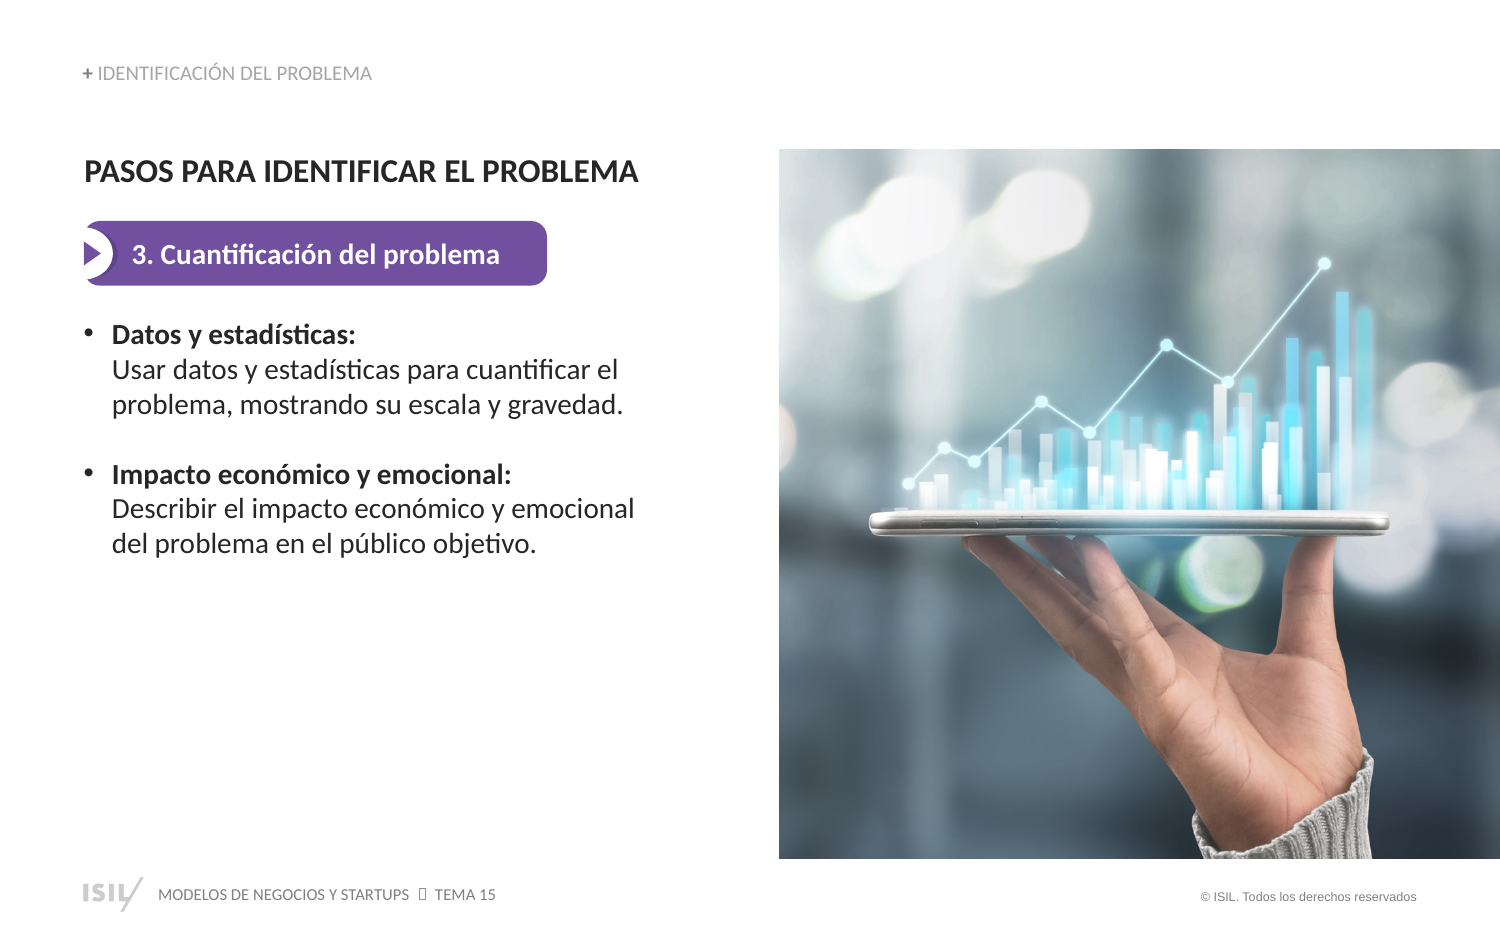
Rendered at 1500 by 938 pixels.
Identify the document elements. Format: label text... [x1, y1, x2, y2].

text_box Datos y estadísticas: Usar datos y estadísticas para cuantificar el problema, mostrando su escala y gravedad. Impacto económico y emocional: Describir el impacto económico y emocional del problema en el público objetivo. [82, 315, 721, 560]
text_box PASOS PARA IDENTIFICAR EL PROBLEMA [82, 149, 721, 190]
picture [779, 149, 1500, 859]
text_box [53, 220, 548, 286]
text_box + IDENTIFICACIÓN DEL PROBLEMA [82, 61, 721, 85]
